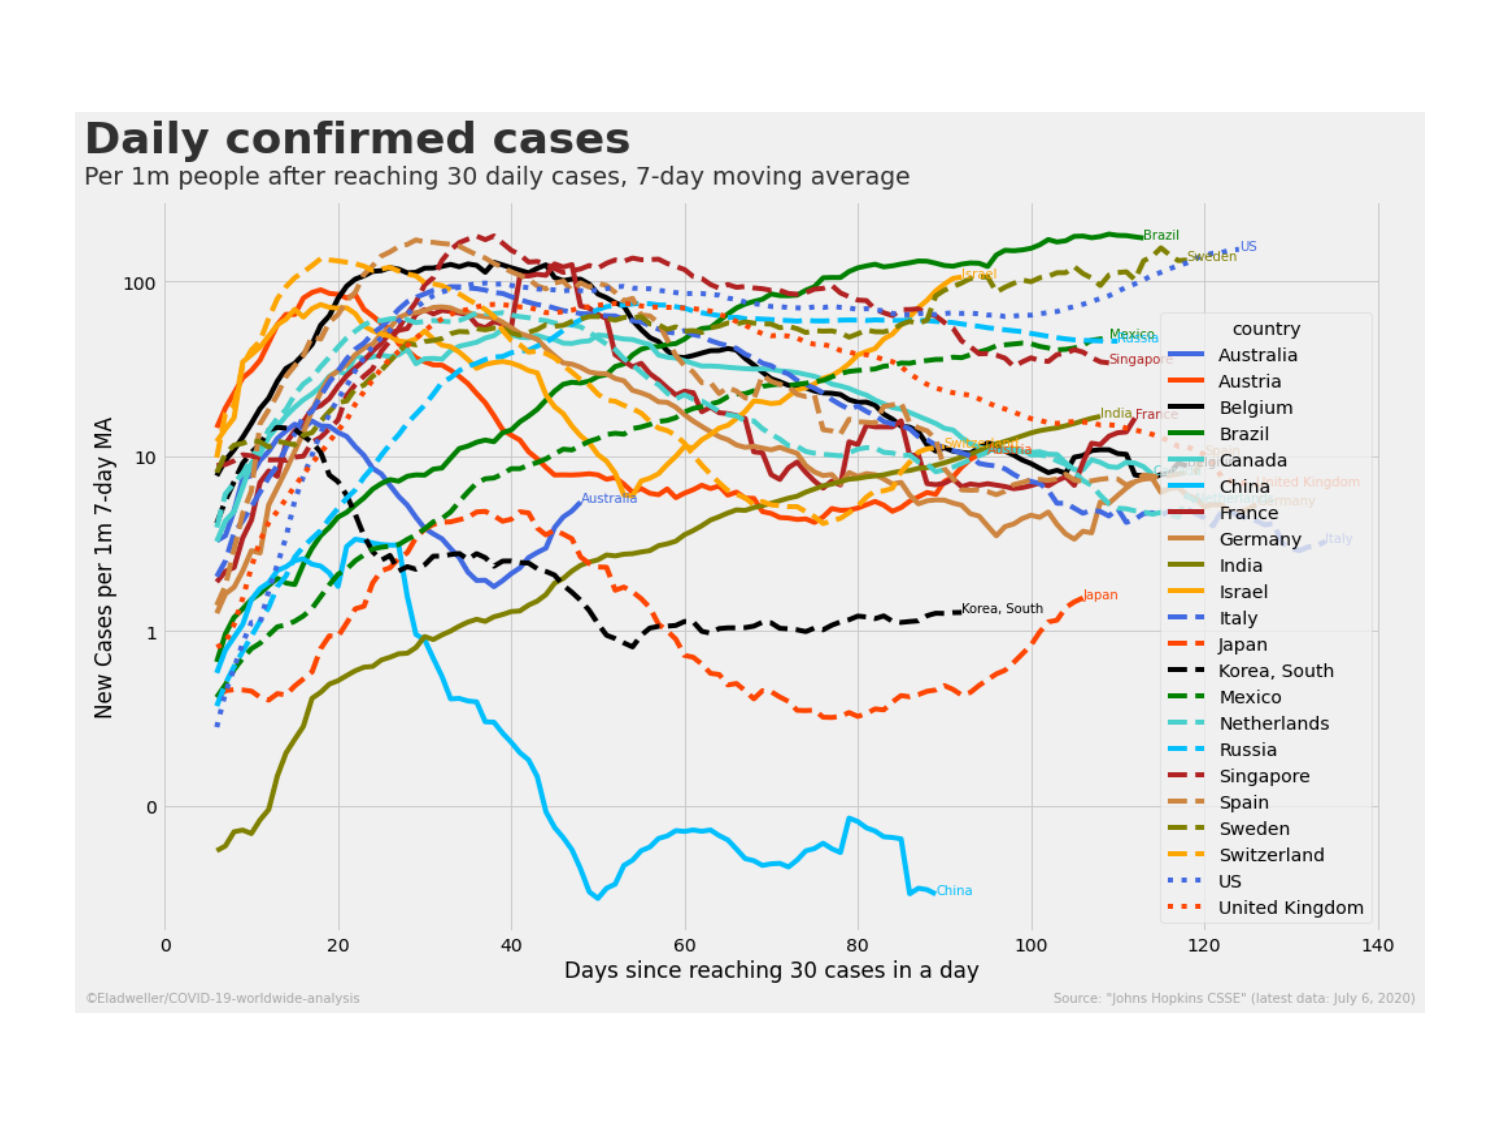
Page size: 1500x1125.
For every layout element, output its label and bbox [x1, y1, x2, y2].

picture [74, 112, 1426, 1013]
